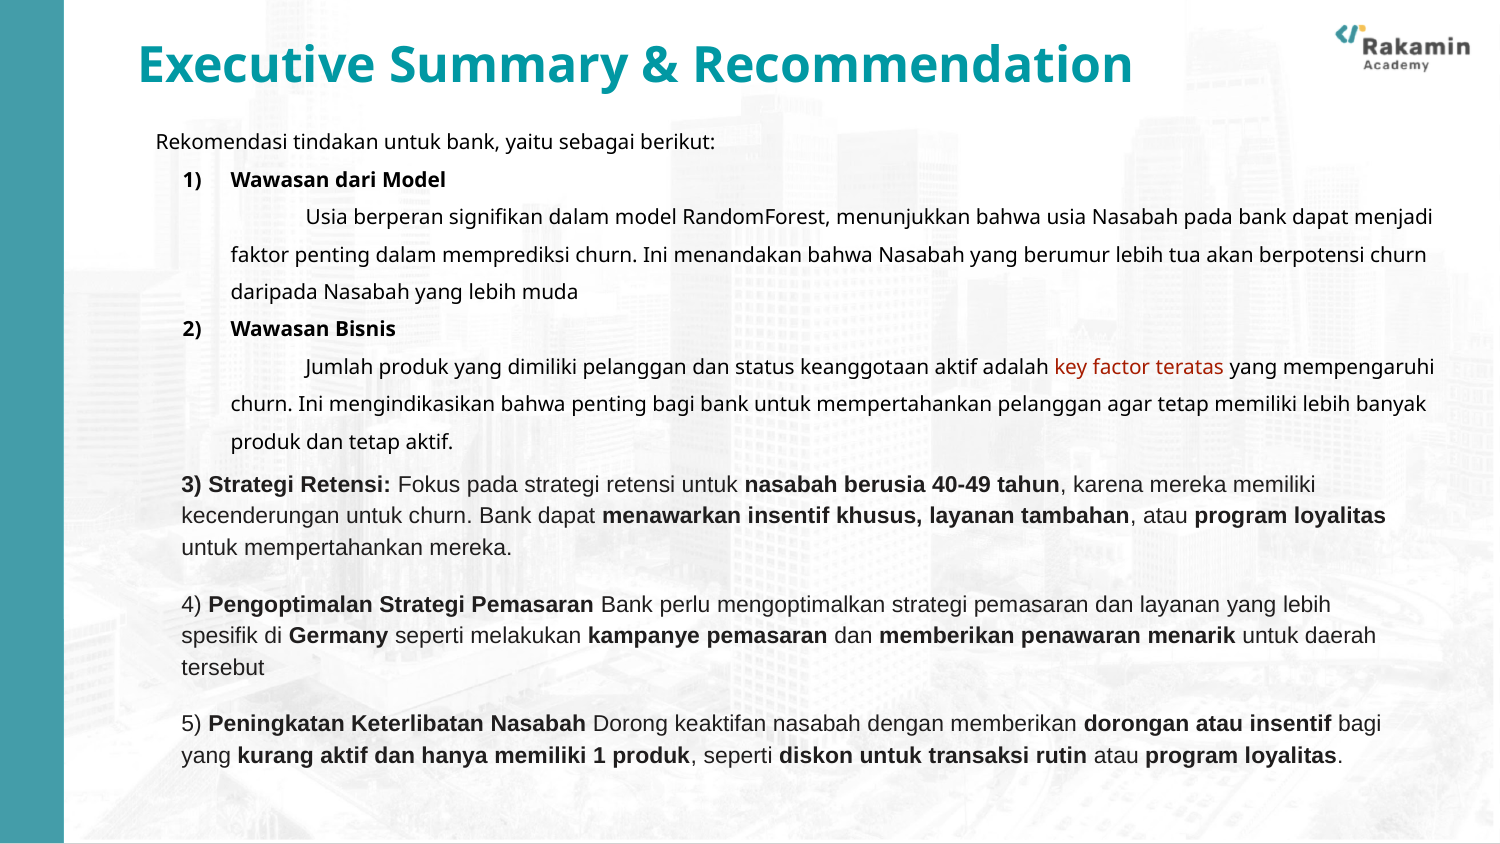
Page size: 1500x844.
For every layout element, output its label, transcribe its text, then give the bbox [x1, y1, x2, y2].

text_box 3) Strategi Retensi: Fokus pada strategi retensi untuk nasabah berusia 40-49 tahun, karena mereka memiliki kecenderungan untuk churn. Bank dapat menawarkan insentif khusus, layanan tambahan, atau program loyalitas untuk mempertahankan mereka. 4) Pengoptimalan Strategi Pemasaran Bank perlu mengoptimalkan strategi pemasaran dan layanan yang lebih spesifik di Germany seperti melakukan kampanye pemasaran dan memberikan penawaran menarik untuk daerah tersebut 5) Peningkatan Keterlibatan Nasabah Dorong keaktifan nasabah dengan memberikan dorongan atau insentif bagi yang kurang aktif dan hanya memiliki 1 produk, seperti diskon untuk transaksi rutin atau program loyalitas. [166, 450, 1413, 782]
text_box Executive Summary & Recommendation [126, 25, 1402, 99]
picture [0, 0, 1500, 844]
text_box Rekomendasi tindakan untuk bank, yaitu sebagai berikut: Wawasan dari Model Usia berperan signifikan dalam model RandomForest, menunjukkan bahwa usia Nasabah pada bank dapat menjadi faktor penting dalam memprediksi churn. Ini menandakan bahwa Nasabah yang berumur lebih tua akan berpotensi churn daripada Nasabah yang lebih muda Wawasan Bisnis Jumlah produk yang dimiliki pelanggan dan status keanggotaan aktif adalah key factor teratas yang mempengaruhi churn. Ini mengindikasikan bahwa penting bagi bank untuk mempertahankan pelanggan agar tetap memiliki lebih banyak produk dan tetap aktif. [69, 110, 1484, 459]
